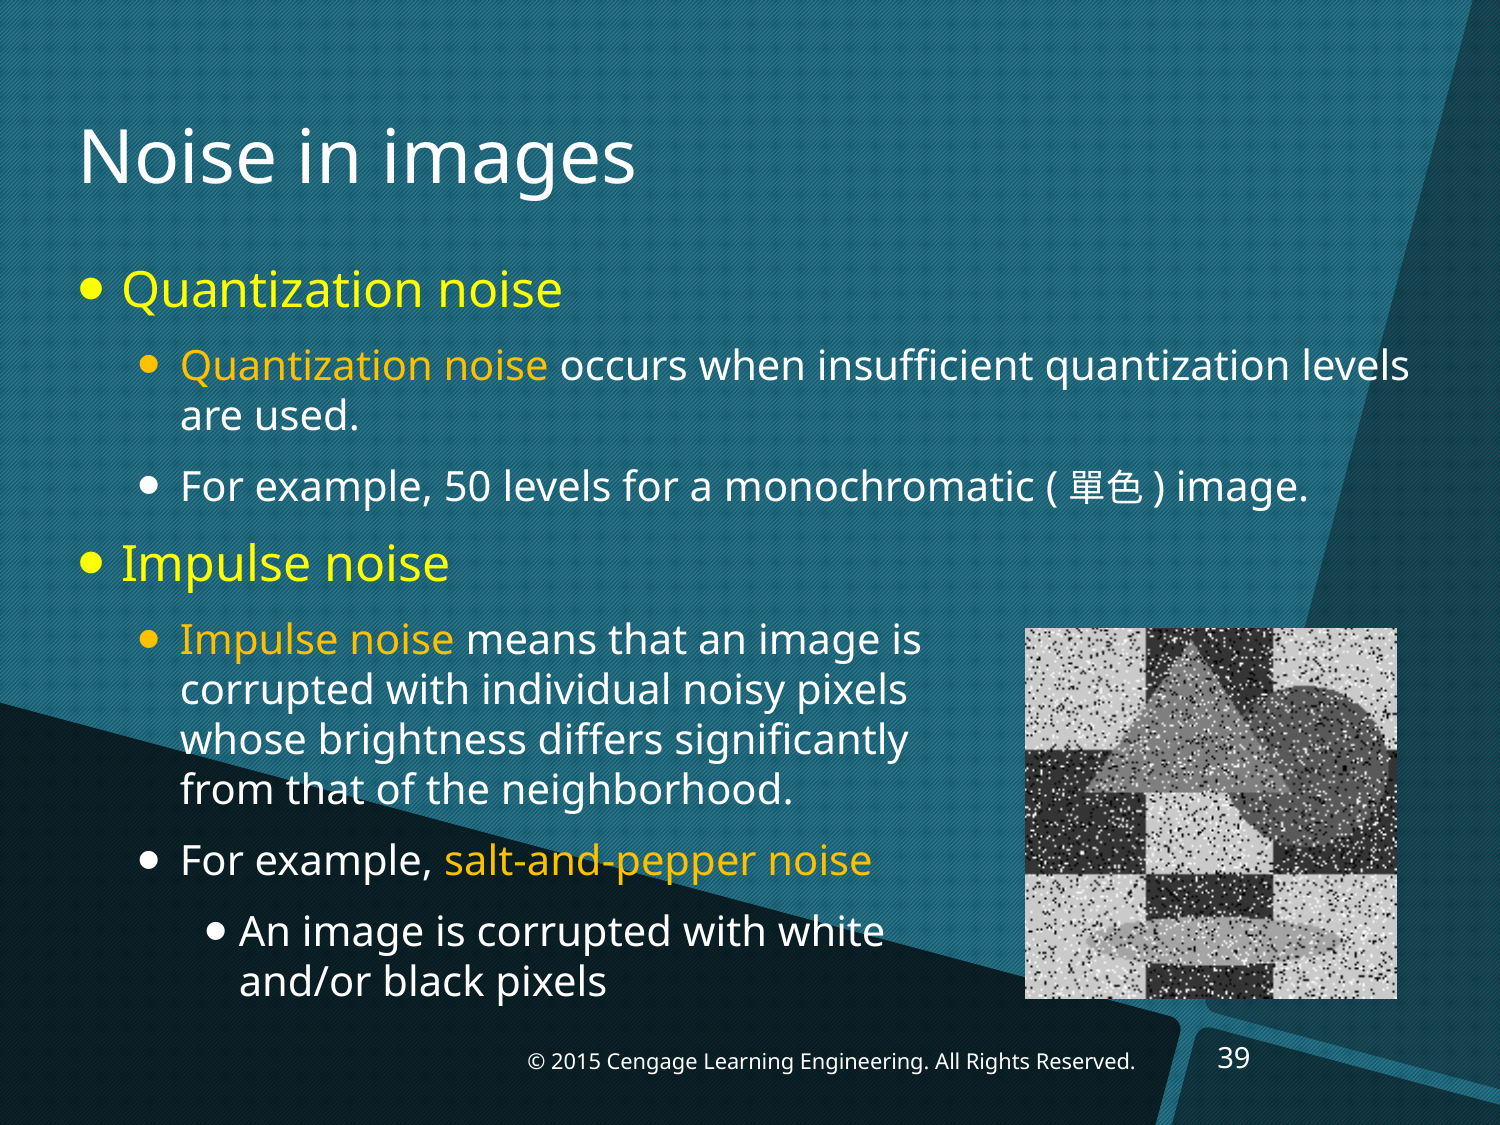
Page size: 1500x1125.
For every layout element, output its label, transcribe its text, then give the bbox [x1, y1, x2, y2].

title Noise in images [62, 82, 1463, 225]
slide_number 39 [1202, 1050, 1463, 1094]
list Quantization noise Quantization noise occurs when insufficient quantization levels are used. For example, 50 levels for a monochromatic (單色) image. Impulse noise Impulse noise means that an image is corrupted with individual noisy pixels whose brightness differs significantly from that of the neighborhood. For example, salt-and-pepper noise An image is corrupted with white and/or black pixels [62, 249, 1463, 1050]
footer © 2015 Cengage Learning Engineering. All Rights Reserved. [512, 1050, 1163, 1093]
picture [1024, 628, 1397, 999]
